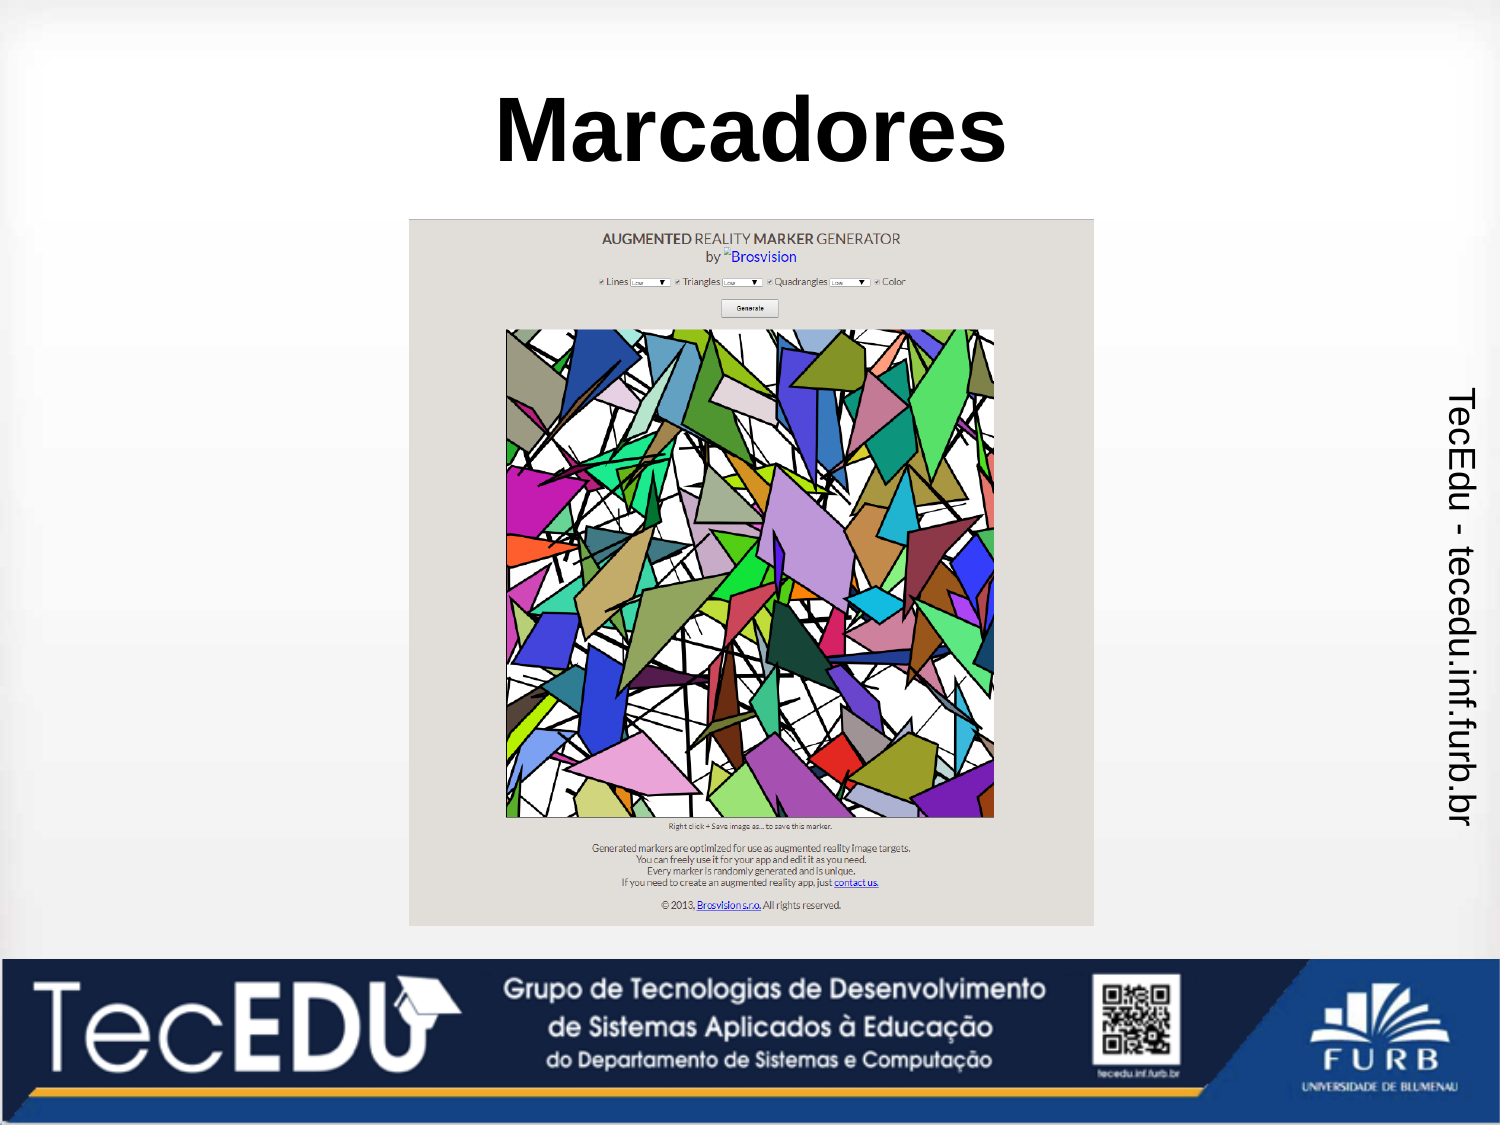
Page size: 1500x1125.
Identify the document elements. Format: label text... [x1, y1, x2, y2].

picture [0, 0, 1500, 1125]
title Marcadores [76, 30, 1427, 219]
